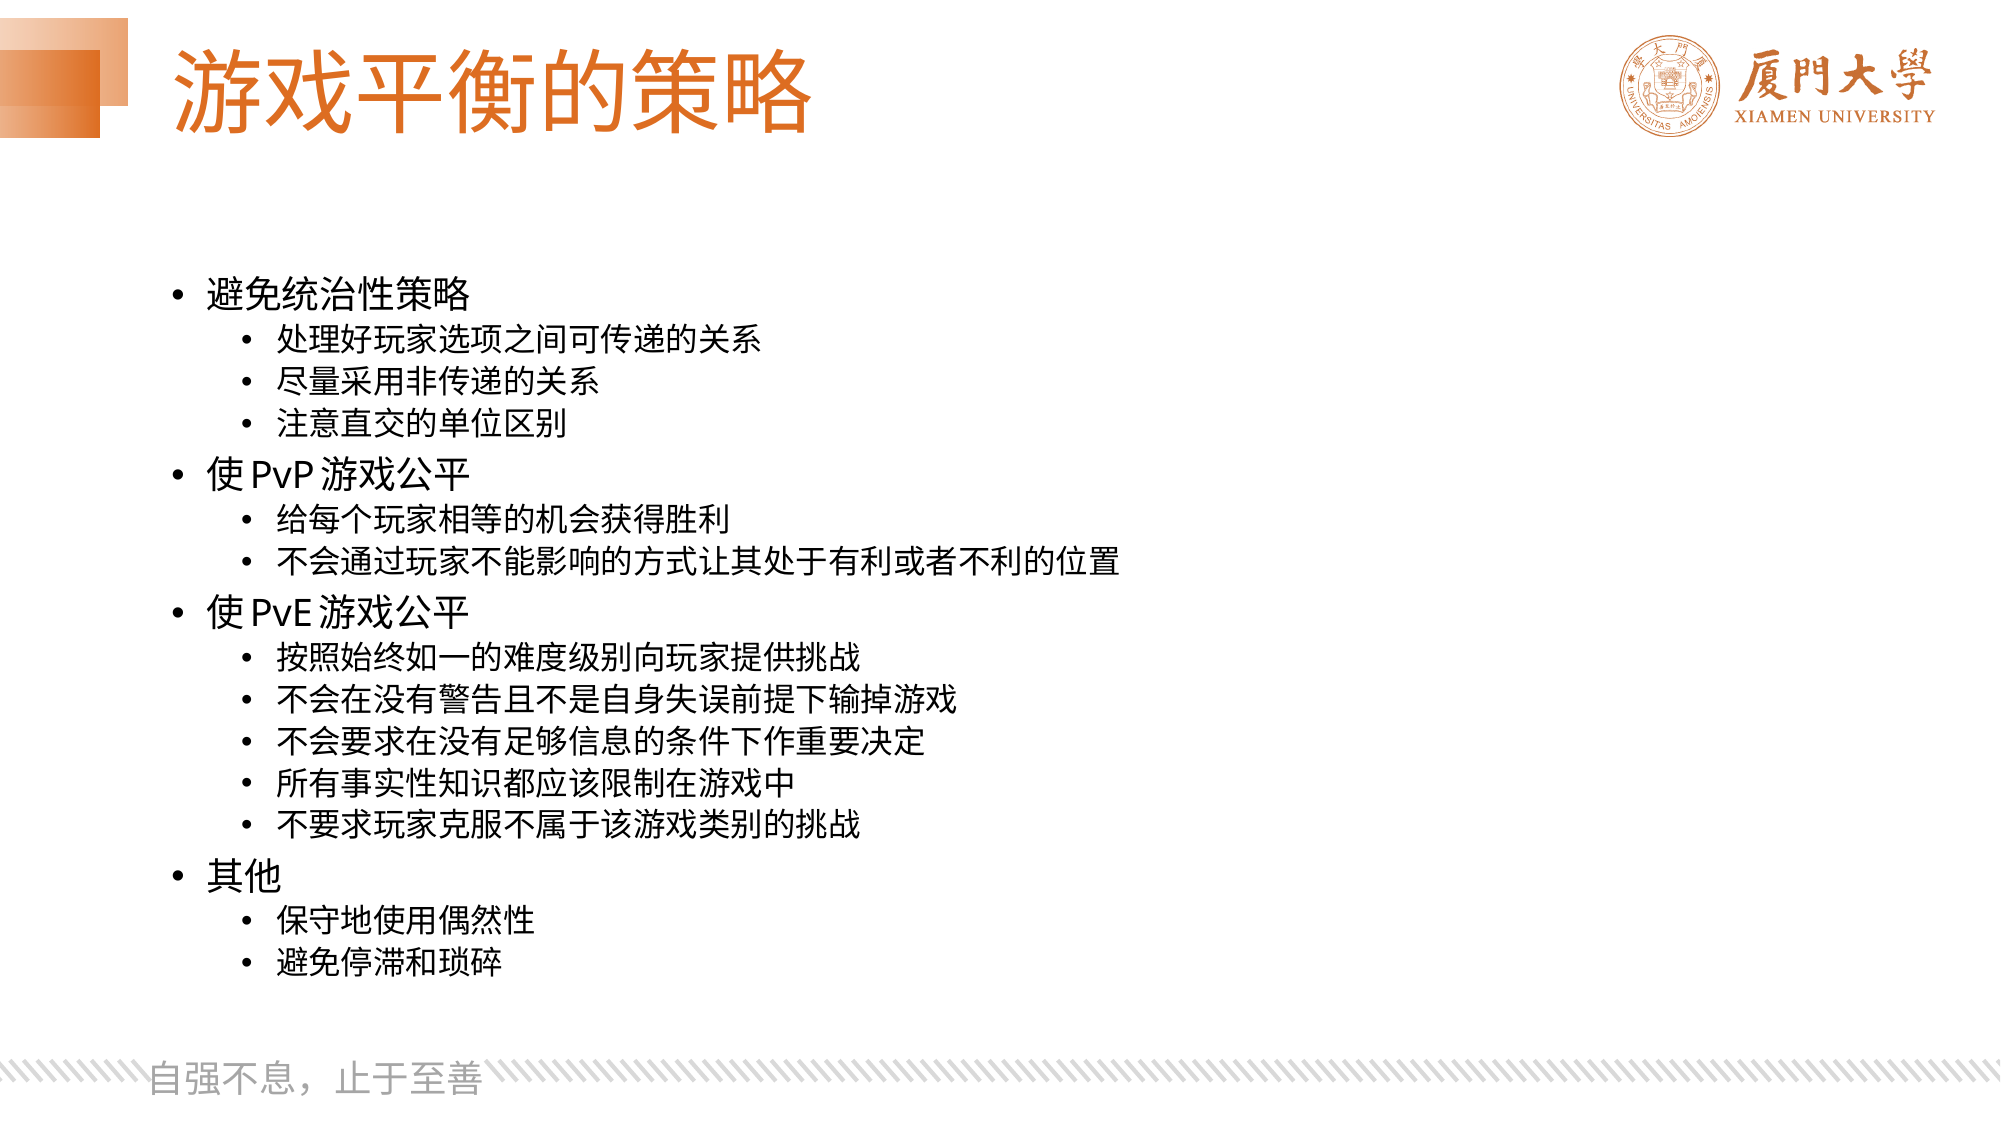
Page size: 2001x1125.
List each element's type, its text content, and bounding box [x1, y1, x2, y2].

title 游戏平衡的策略 [156, 16, 1882, 177]
list 避免统治性策略 处理好玩家选项之间可传递的关系 尽量采用非传递的关系 注意直交的单位区别 使PvP游戏公平 给每个玩家相等的机会获得胜利 不会通过玩家不能影响的方式让其处于有利或者不利的位置 使PvE游戏公平 按照始终如一的难度级别向玩家提供挑战 不会在没有警告且不是自身失误前提下输掉游戏 不会要求在没有足够信息的条件下作重要决定 所有事实性知识都应该限制在游戏中 不要求玩家克服不属于该游戏类别的挑战 其他 保守地使用偶然性 避免停滞和琐碎 [156, 268, 1882, 996]
